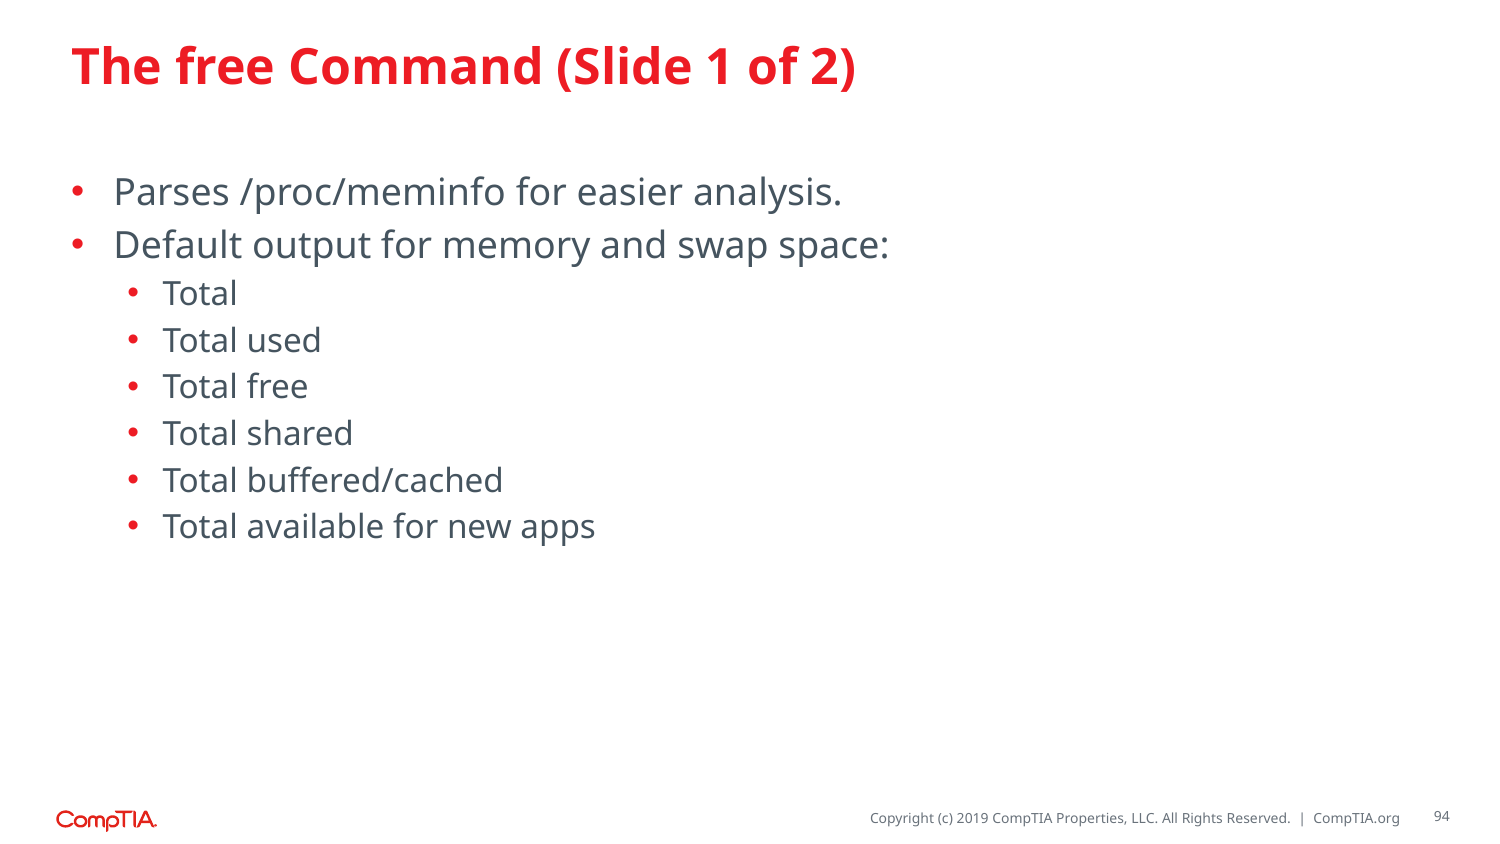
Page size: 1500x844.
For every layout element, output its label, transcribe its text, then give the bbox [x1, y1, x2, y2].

list Parses /proc/meminfo for easier analysis. Default output for memory and swap space: Total Total used Total free Total shared Total buffered/cached Total available for new apps [56, 160, 1444, 746]
slide_number 94 [1407, 800, 1450, 835]
title The free Command (Slide 1 of 2) [56, 12, 1444, 117]
